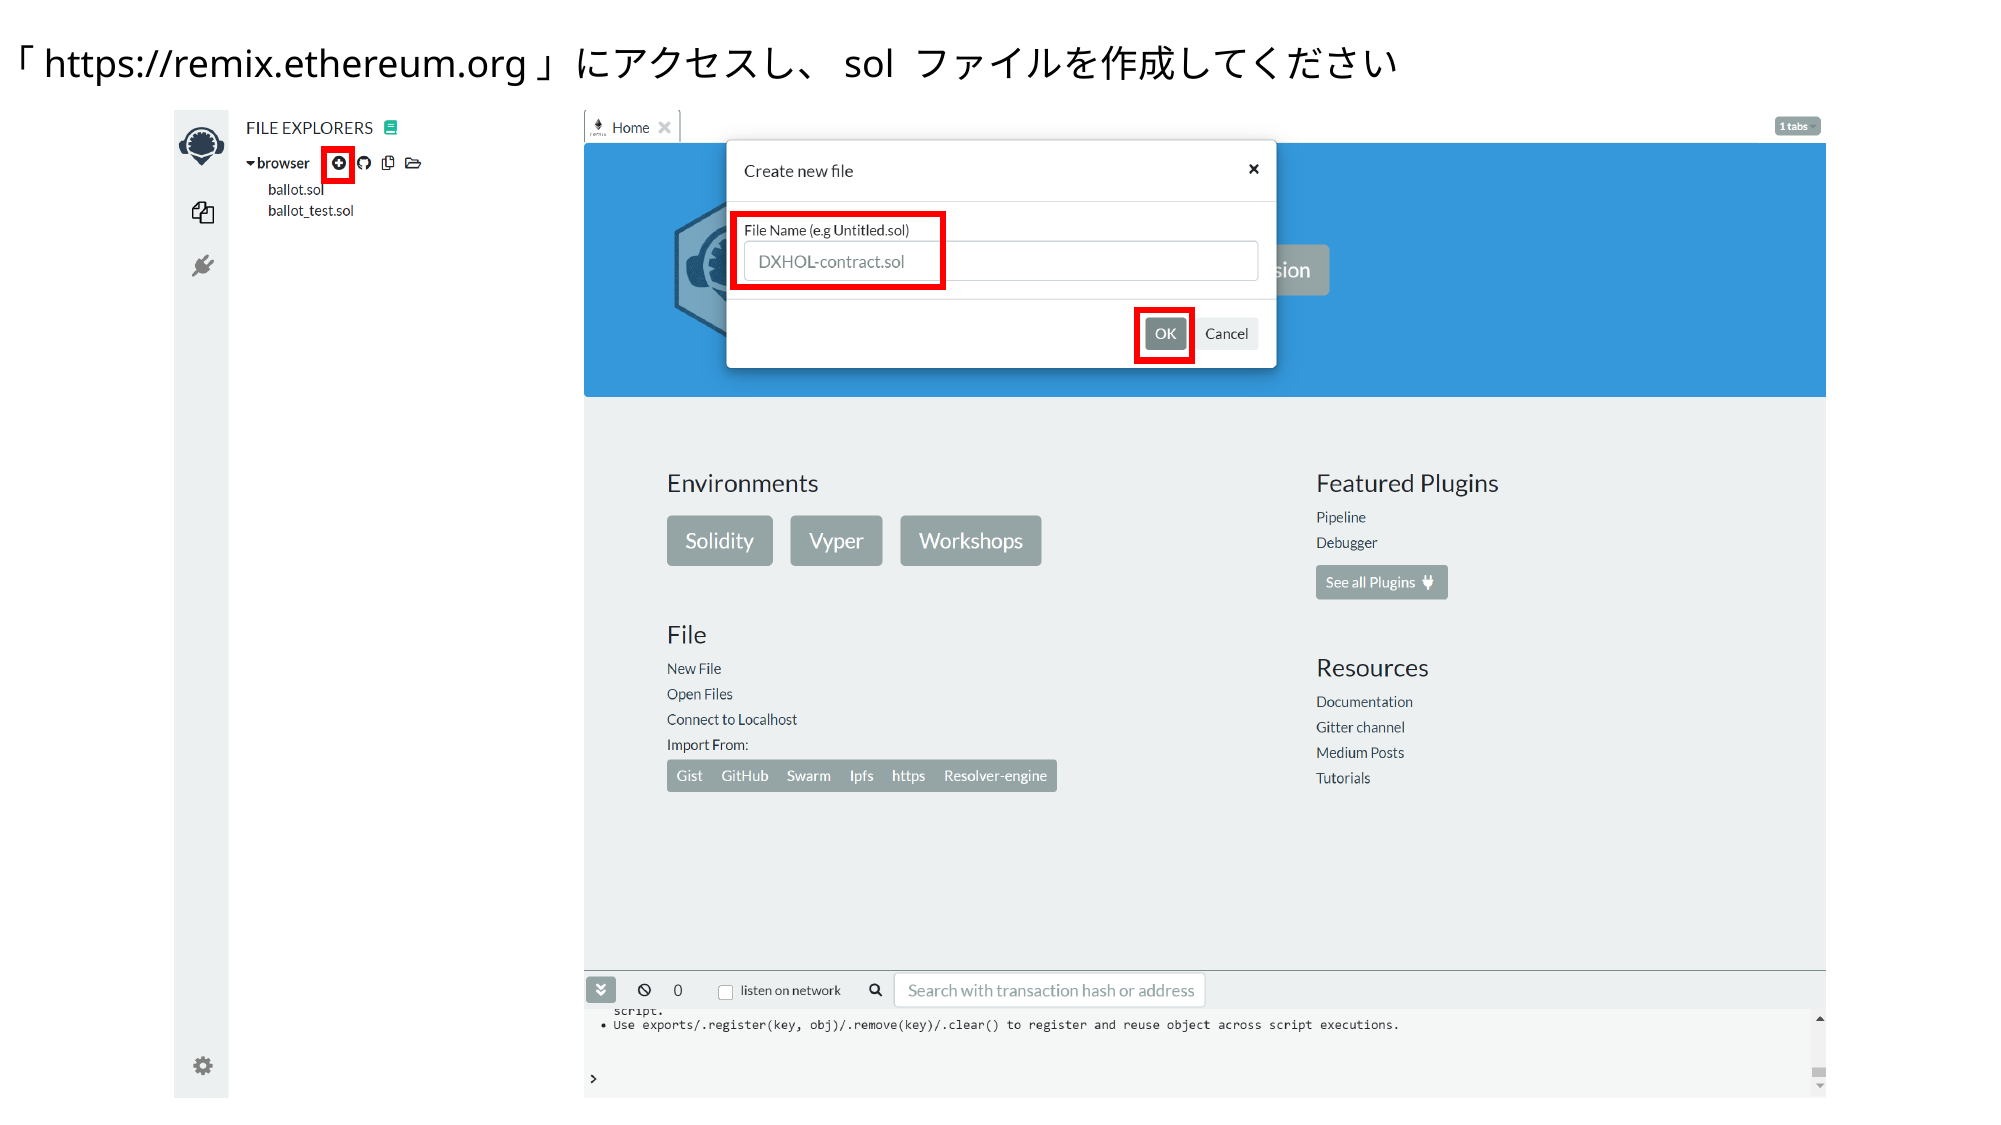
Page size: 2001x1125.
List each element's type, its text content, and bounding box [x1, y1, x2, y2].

picture [174, 110, 1826, 1098]
text_box 「https://remix.ethereum.org」にアクセスし、sol ファイルを作成してください [0, 32, 1414, 93]
